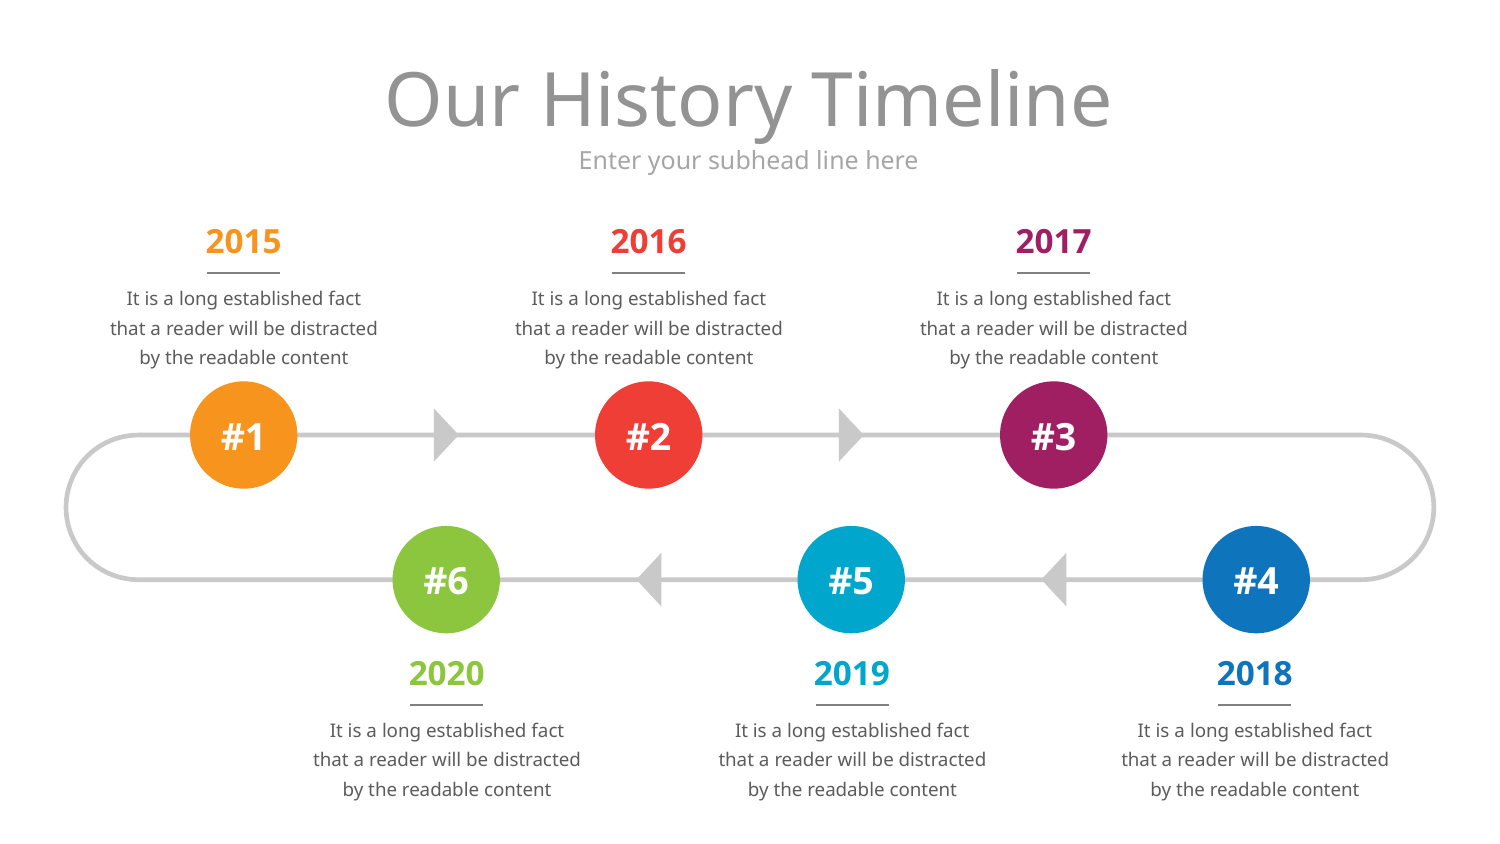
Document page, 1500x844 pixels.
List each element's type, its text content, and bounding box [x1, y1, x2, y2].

text_box #1 [187, 379, 300, 491]
text_box It is a long established fact that a reader will be distracted by the readable content [512, 280, 786, 369]
text_box #6 [390, 523, 502, 636]
text_box It is a long established fact that a reader will be distracted by the readable content [107, 280, 381, 369]
text_box 2015 [173, 212, 314, 261]
text_box It is a long established fact that a reader will be distracted by the readable content [310, 712, 584, 800]
text_box [431, 406, 461, 464]
text_box It is a long established fact that a reader will be distracted by the readable content [917, 280, 1191, 369]
text_box 2016 [578, 212, 719, 261]
list Enter your subhead line here [62, 144, 1436, 174]
text_box #3 [997, 379, 1110, 491]
text_box [836, 406, 866, 464]
text_box [634, 550, 664, 609]
title Our History Timeline [62, 55, 1436, 138]
text_box 2019 [782, 644, 922, 692]
text_box It is a long established fact that a reader will be distracted by the readable content [715, 712, 989, 800]
text_box 2018 [1185, 644, 1325, 692]
text_box #4 [1200, 523, 1312, 636]
text_box [1039, 550, 1069, 609]
text_box [63, 432, 1436, 582]
text_box #2 [592, 379, 705, 491]
text_box 2017 [983, 212, 1124, 261]
text_box #5 [795, 523, 907, 636]
text_box 2020 [377, 644, 517, 692]
text_box It is a long established fact that a reader will be distracted by the readable content [1118, 712, 1392, 800]
